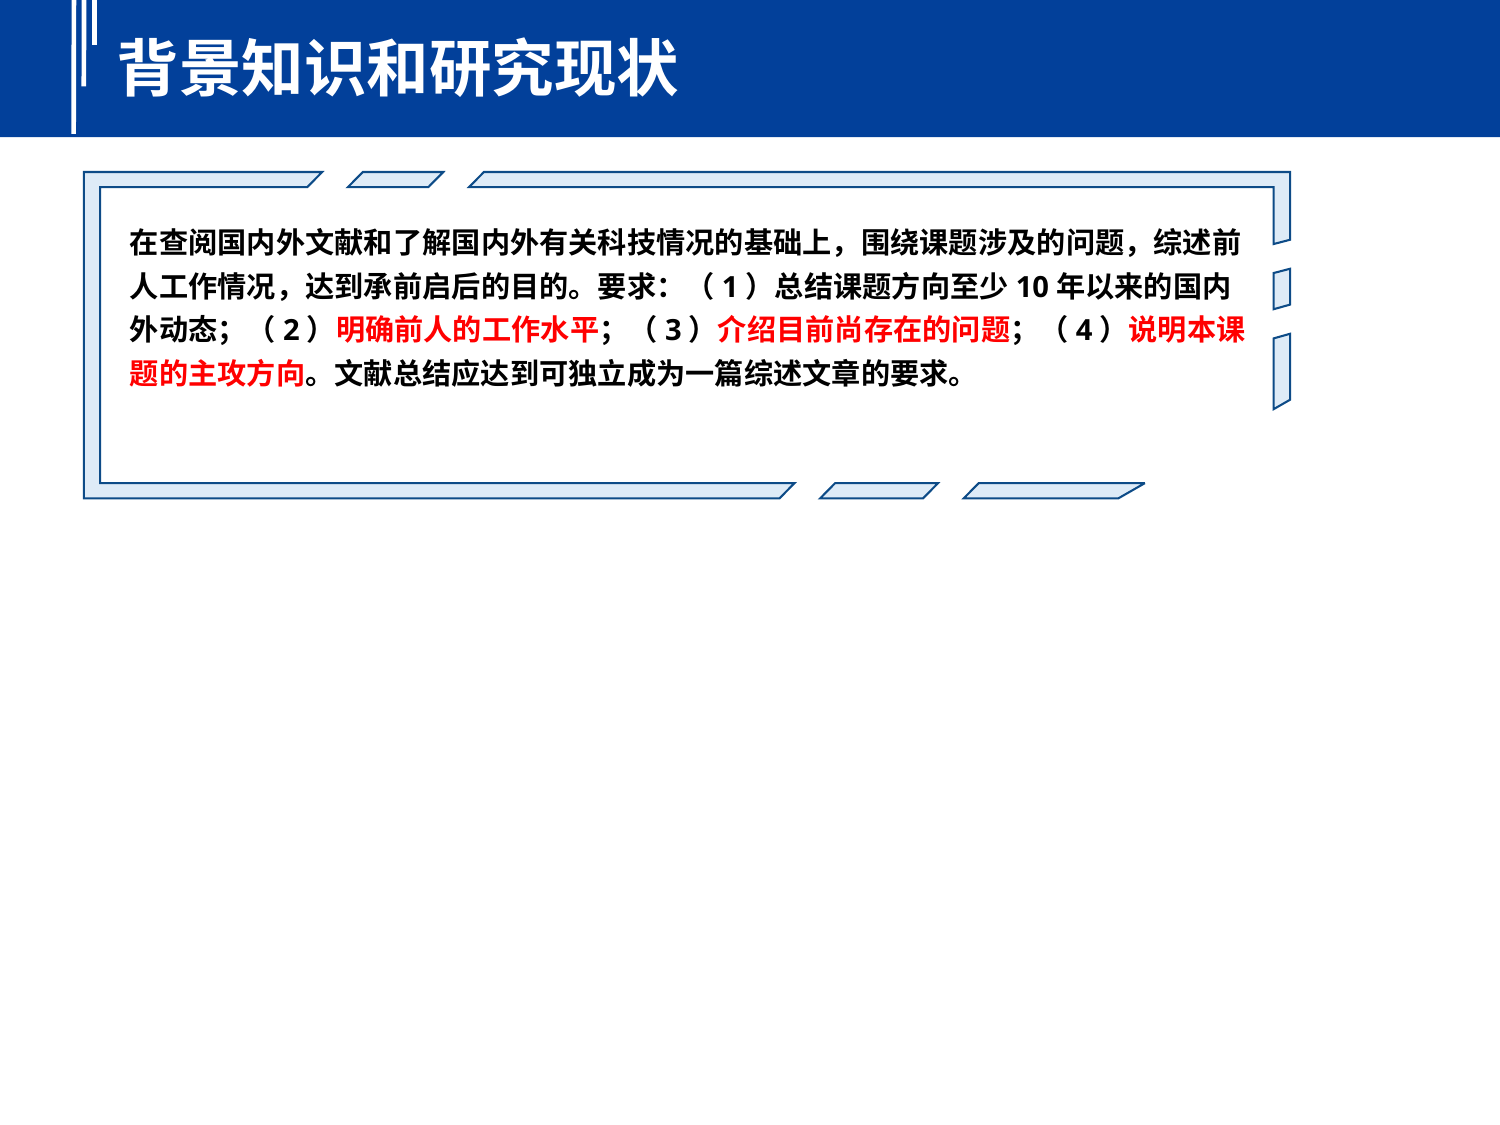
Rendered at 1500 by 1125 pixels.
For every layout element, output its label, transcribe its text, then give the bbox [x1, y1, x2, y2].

text_box [1272, 332, 1292, 411]
text_box 背景知识和研究现状 [102, 21, 1471, 112]
text_box [1272, 267, 1292, 311]
text_box [0, 0, 1500, 138]
text_box [817, 482, 941, 500]
text_box 在查阅国内外文献和了解国内外有关科技情况的基础上，围绕课题涉及的问题，综述前人工作情况，达到承前启后的目的。要求：（1）总结课题方向至少10年以来的国内外动态；（2）明确前人的工作水平；（3）介绍目前尚存在的问题；（4）说明本课题的主攻方向。文献总结应达到可独立成为一篇综述文章的要求。 [115, 208, 1265, 398]
text_box [82, 170, 797, 500]
text_box [466, 170, 1292, 246]
text_box [961, 482, 1146, 500]
